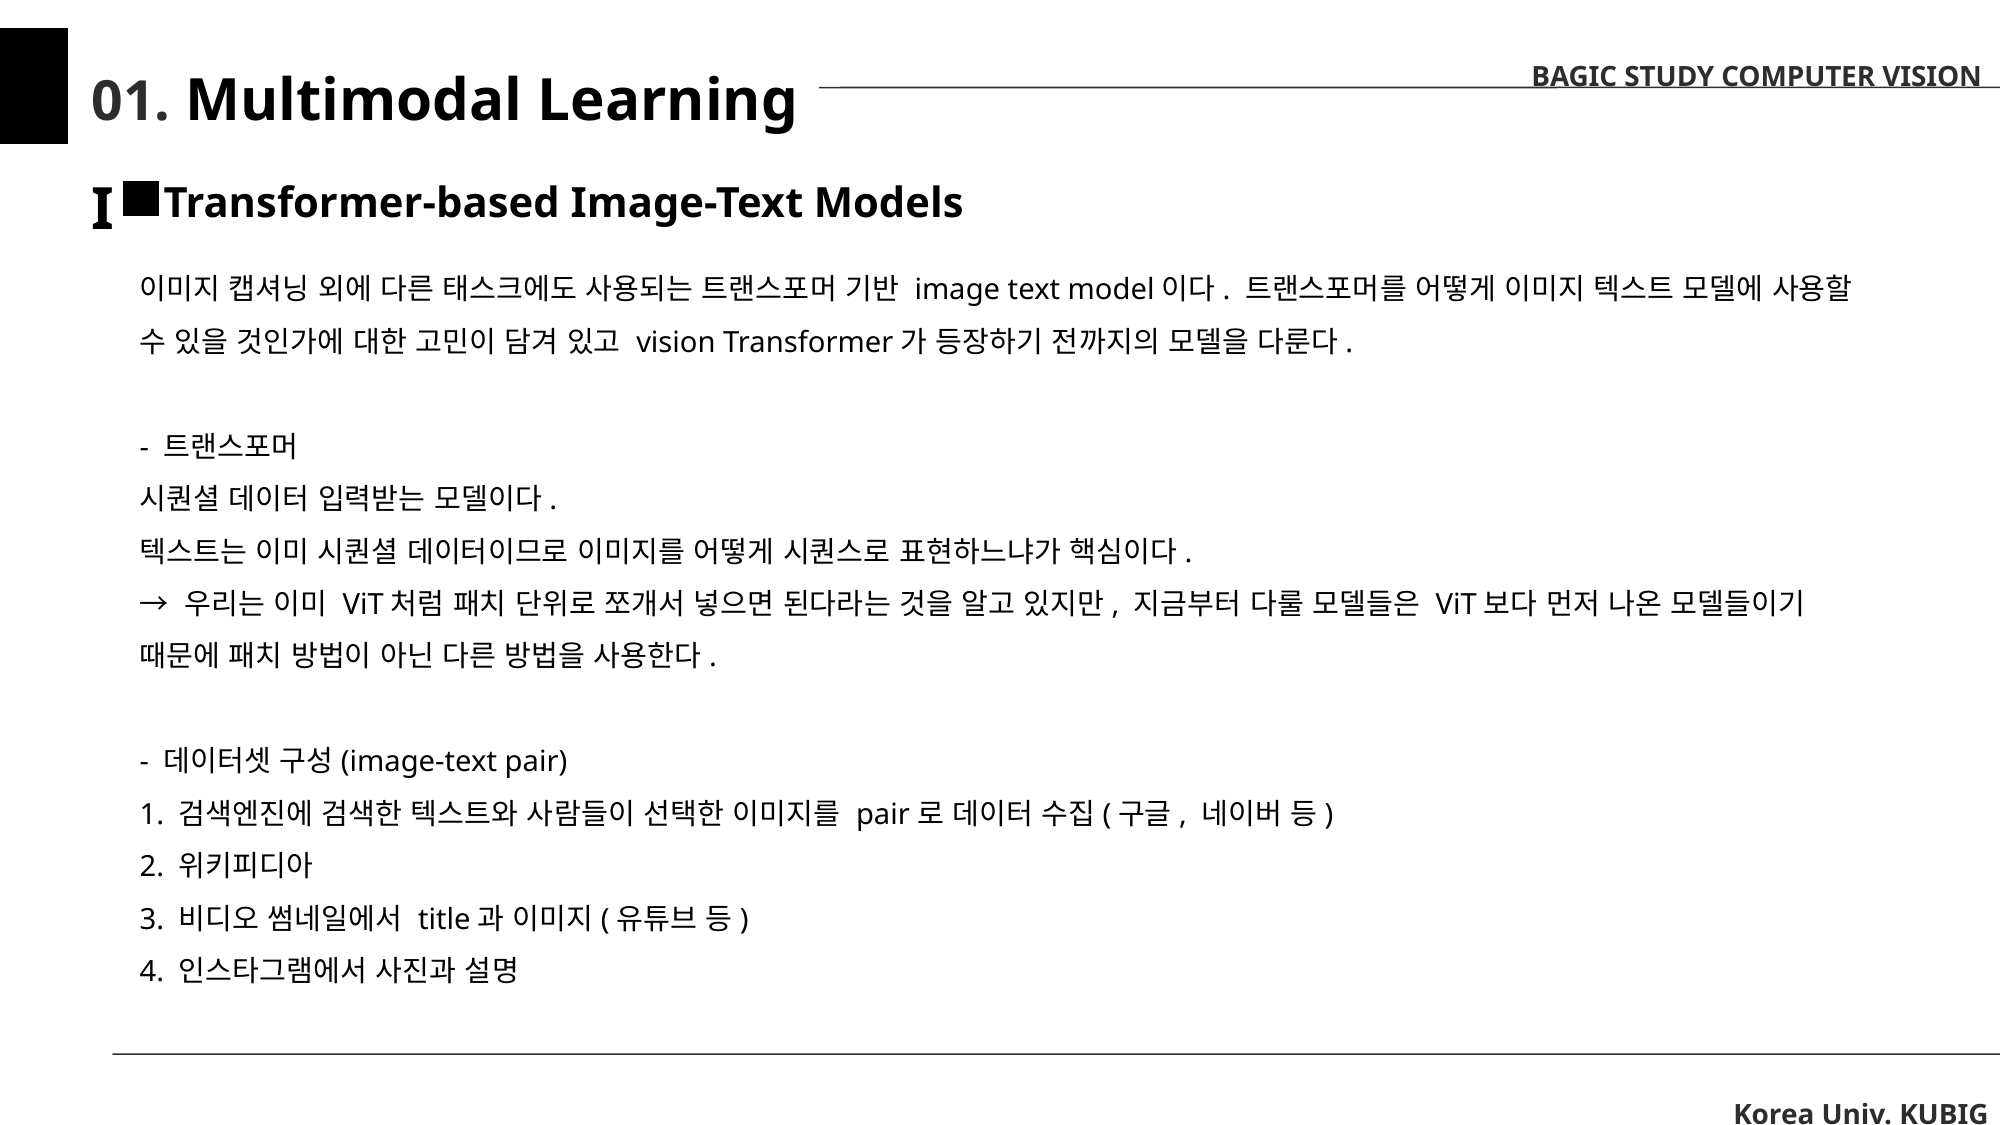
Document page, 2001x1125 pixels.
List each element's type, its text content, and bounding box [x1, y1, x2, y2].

text_box BAGIC STUDY COMPUTER VISION [1516, 0, 2000, 100]
text_box Transformer-based Image-Text Models [148, 168, 979, 234]
text_box [123, 181, 148, 216]
text_box [0, 28, 68, 144]
text_box Korea Univ. KUBIG [1898, 1020, 2000, 1125]
text_box 01. Multimodal Learning I [91, 23, 834, 241]
text_box 이미지 캡셔닝 외에 다른 태스크에도 사용되는 트랜스포머 기반 image text model이다. 트랜스포머를 어떻게 이미지 텍스트 모델에 사용할 수 있을 것인가에 대한 고민이 담겨 있고 vision Transformer가 등장하기 전까지의 모델을 다룬다. - 트랜스포머 시퀀셜 데이터 입력받는 모델이다. 텍스트는 이미 시퀀셜 데이터이므로 이미지를 어떻게 시퀀스로 표현하느냐가 핵심이다. → 우리는 이미 ViT처럼 패치 단위로 쪼개서 넣으면 된다라는 것을 알고 있지만, 지금부터 다룰 모델들은 ViT보다 먼저 나온 모델들이기 때문에 패치 방법이 아닌 다른 방법을 사용한다. - 데이터셋 구성(image-text pair) 1. 검색엔진에 검색한 텍스트와 사람들이 선택한 이미지를 pair로 데이터 수집(구글, 네이버 등) 2. 위키피디아 3. 비디오 썸네일에서 title과 이미지(유튜브 등) 4. 인스타그램에서 사진과 설명 [124, 245, 1898, 1125]
